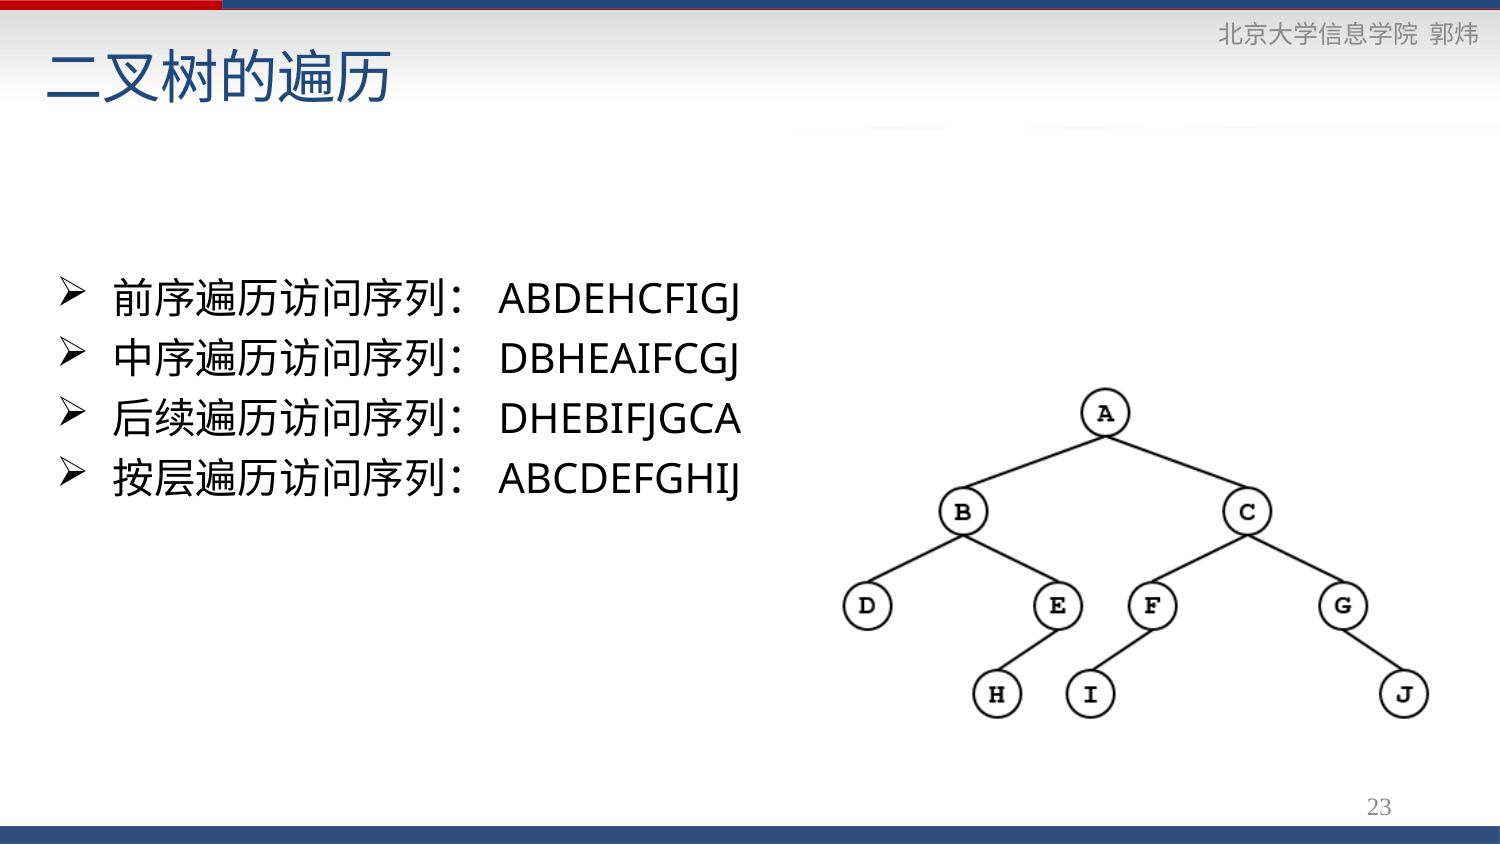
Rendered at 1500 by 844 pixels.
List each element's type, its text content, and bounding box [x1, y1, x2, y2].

picture [808, 380, 1463, 747]
list 前序遍历访问序列：ABDEHCFIGJ 中序遍历访问序列：DBHEAIFCGJ 后续遍历访问序列：DHEBIFJGCA 按层遍历访问序列：ABCDEFGHIJ [41, 253, 782, 564]
picture [0, 10, 1500, 129]
slide_number 23 [1316, 782, 1443, 828]
title 二叉树的遍历 [29, 20, 1380, 131]
